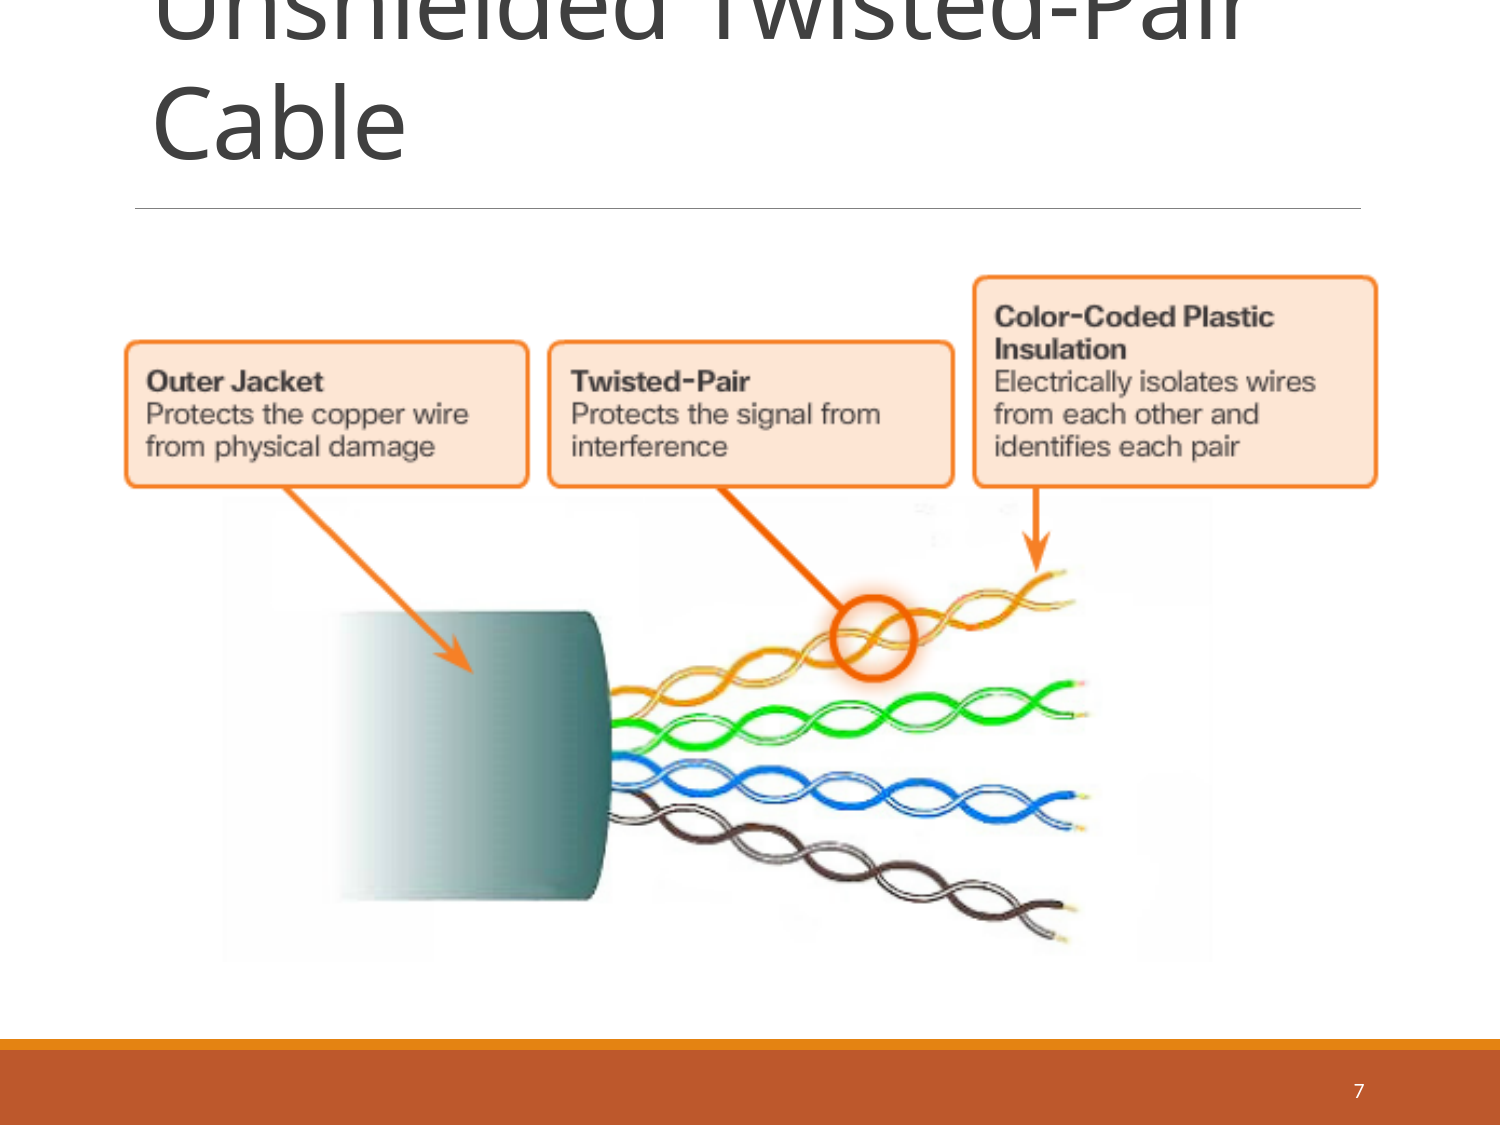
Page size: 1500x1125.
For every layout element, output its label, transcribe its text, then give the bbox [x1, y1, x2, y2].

title Unshielded Twisted-Pair Cable [135, 47, 1373, 188]
slide_number 7 [1218, 1059, 1380, 1120]
picture [116, 268, 1384, 963]
